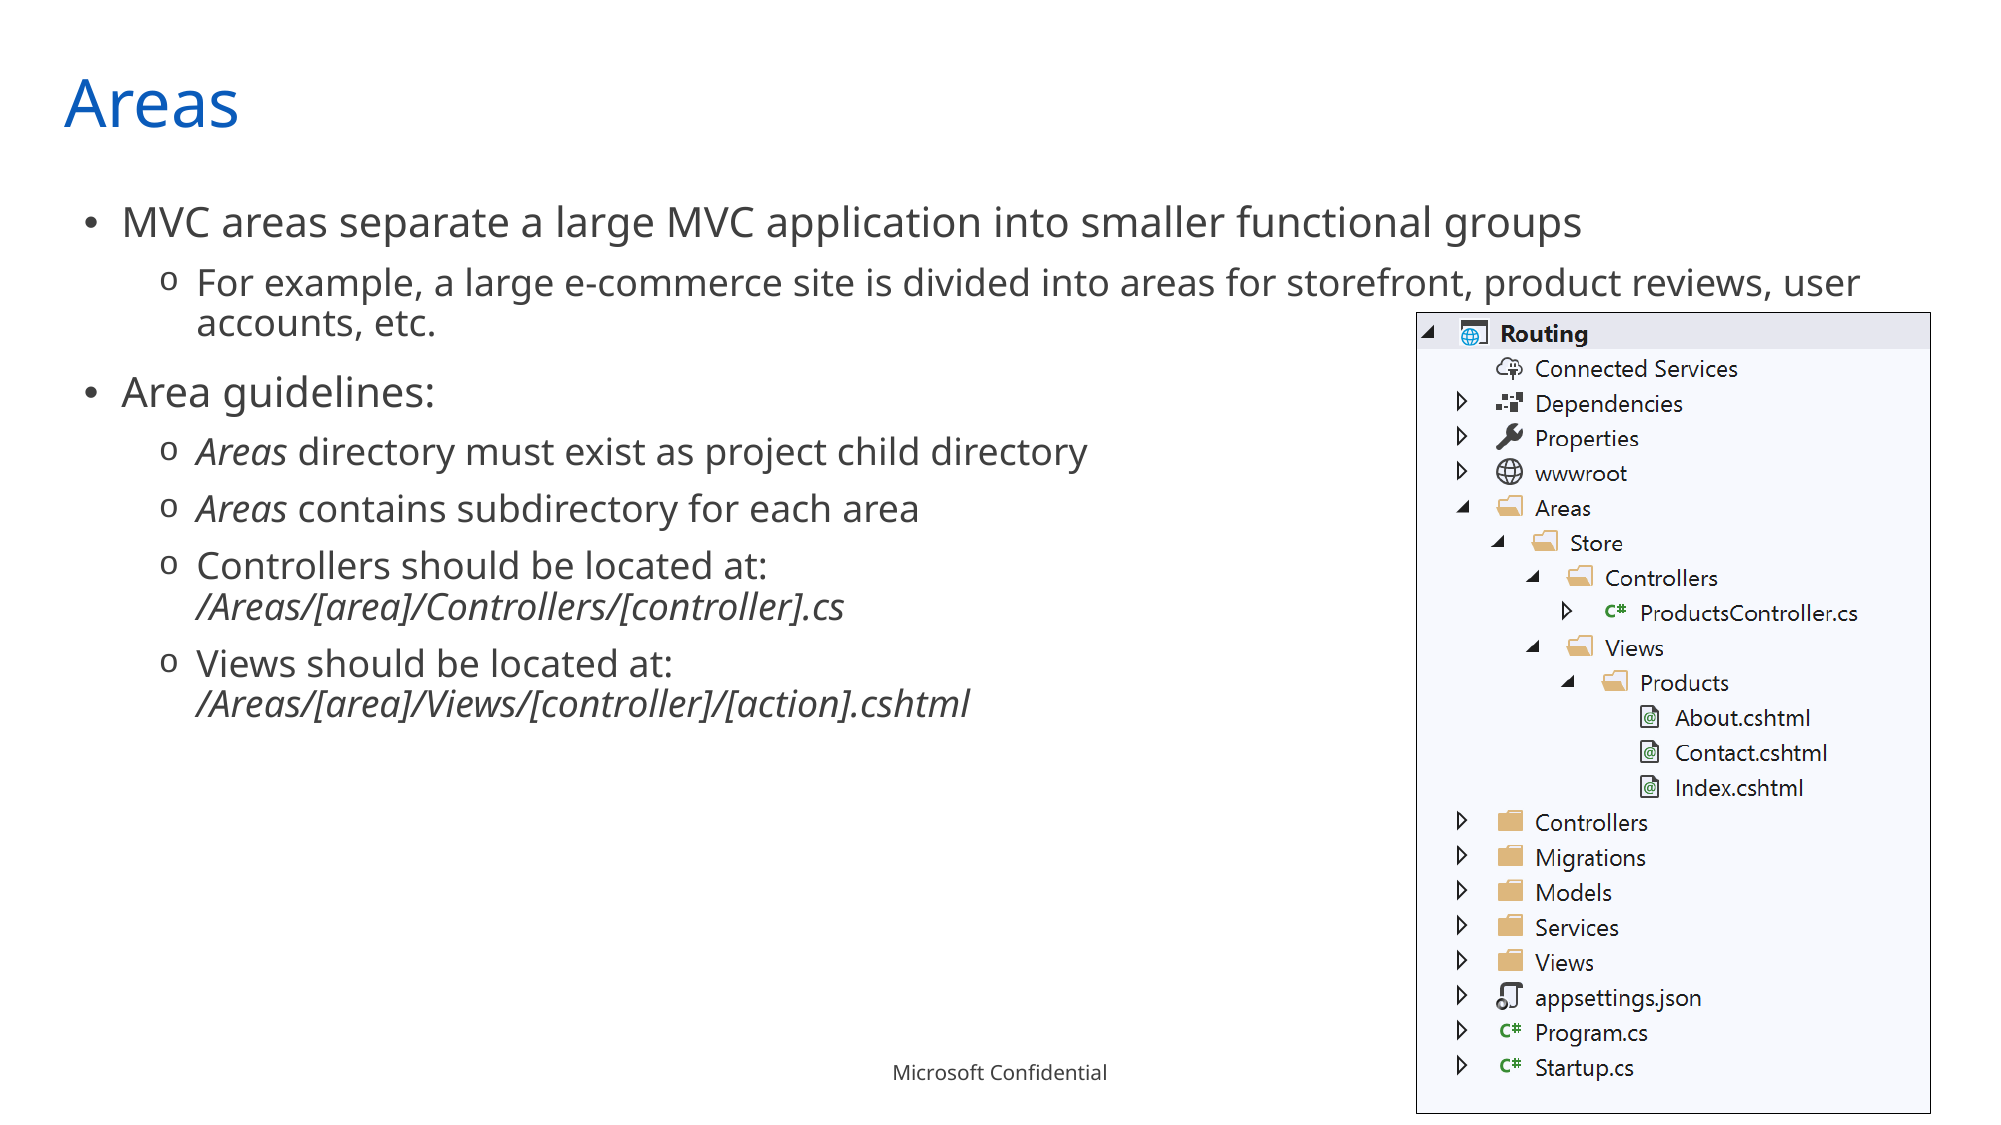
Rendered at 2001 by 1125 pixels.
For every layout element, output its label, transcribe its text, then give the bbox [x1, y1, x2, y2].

title Areas [49, 49, 1899, 162]
list MVC areas separate a large MVC application into smaller functional groups For example, a large e-commerce site is divided into areas for storefront, product reviews, user accounts, etc. Area guidelines: Areas directory must exist as project child directory Areas contains subdirectory for each area Controllers should be located at: /Areas/[area]/Controllers/[controller].cs Views should be located at: /Areas/[area]/Views/[controller]/[action].cshtml [68, 194, 1902, 1008]
picture [1416, 312, 1930, 1113]
